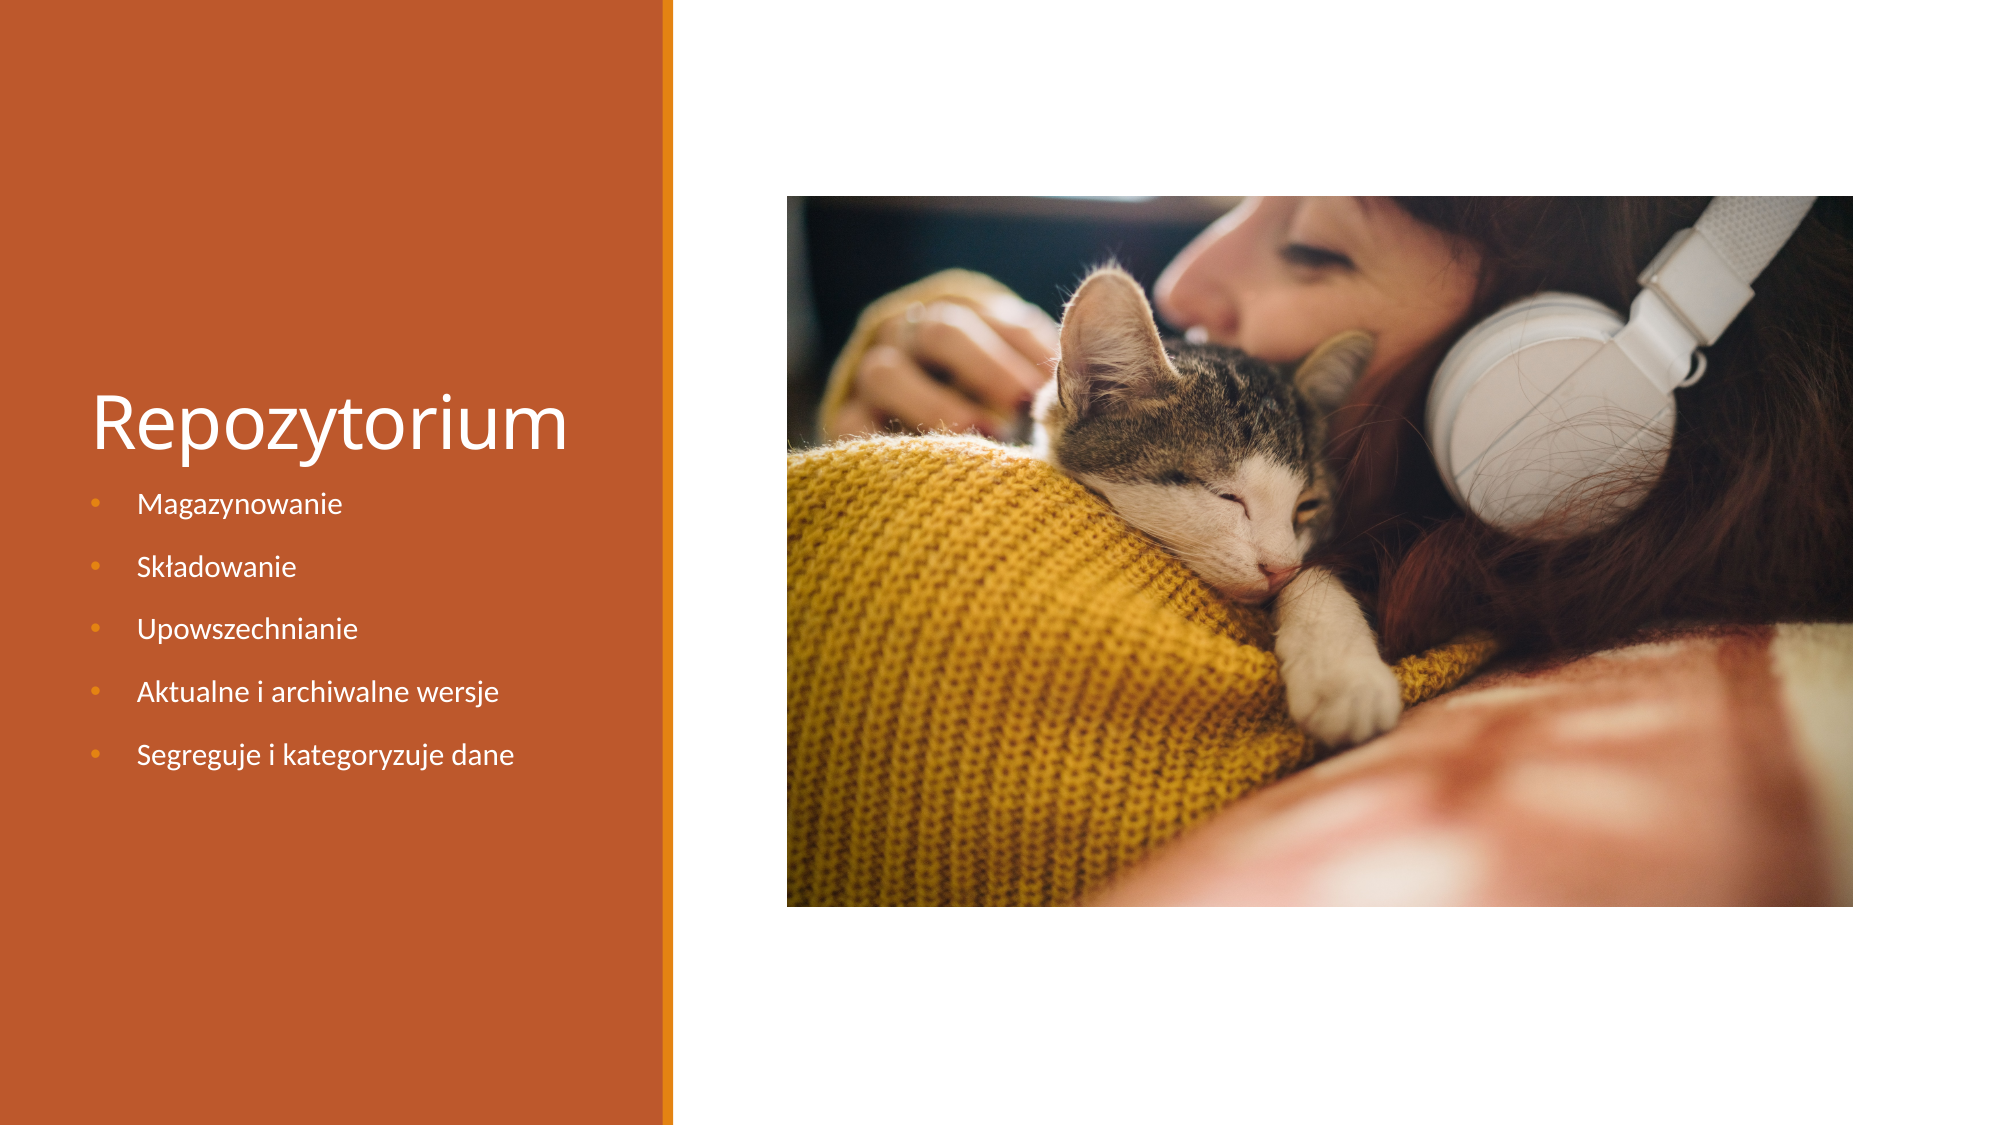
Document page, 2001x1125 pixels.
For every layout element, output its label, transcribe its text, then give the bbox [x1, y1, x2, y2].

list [786, 195, 1854, 907]
title Repozytorium [75, 97, 600, 473]
list Magazynowanie Składowanie Upowszechnianie Aktualne i archiwalne wersje Segreguje i kategoryzuje dane [75, 479, 600, 1035]
